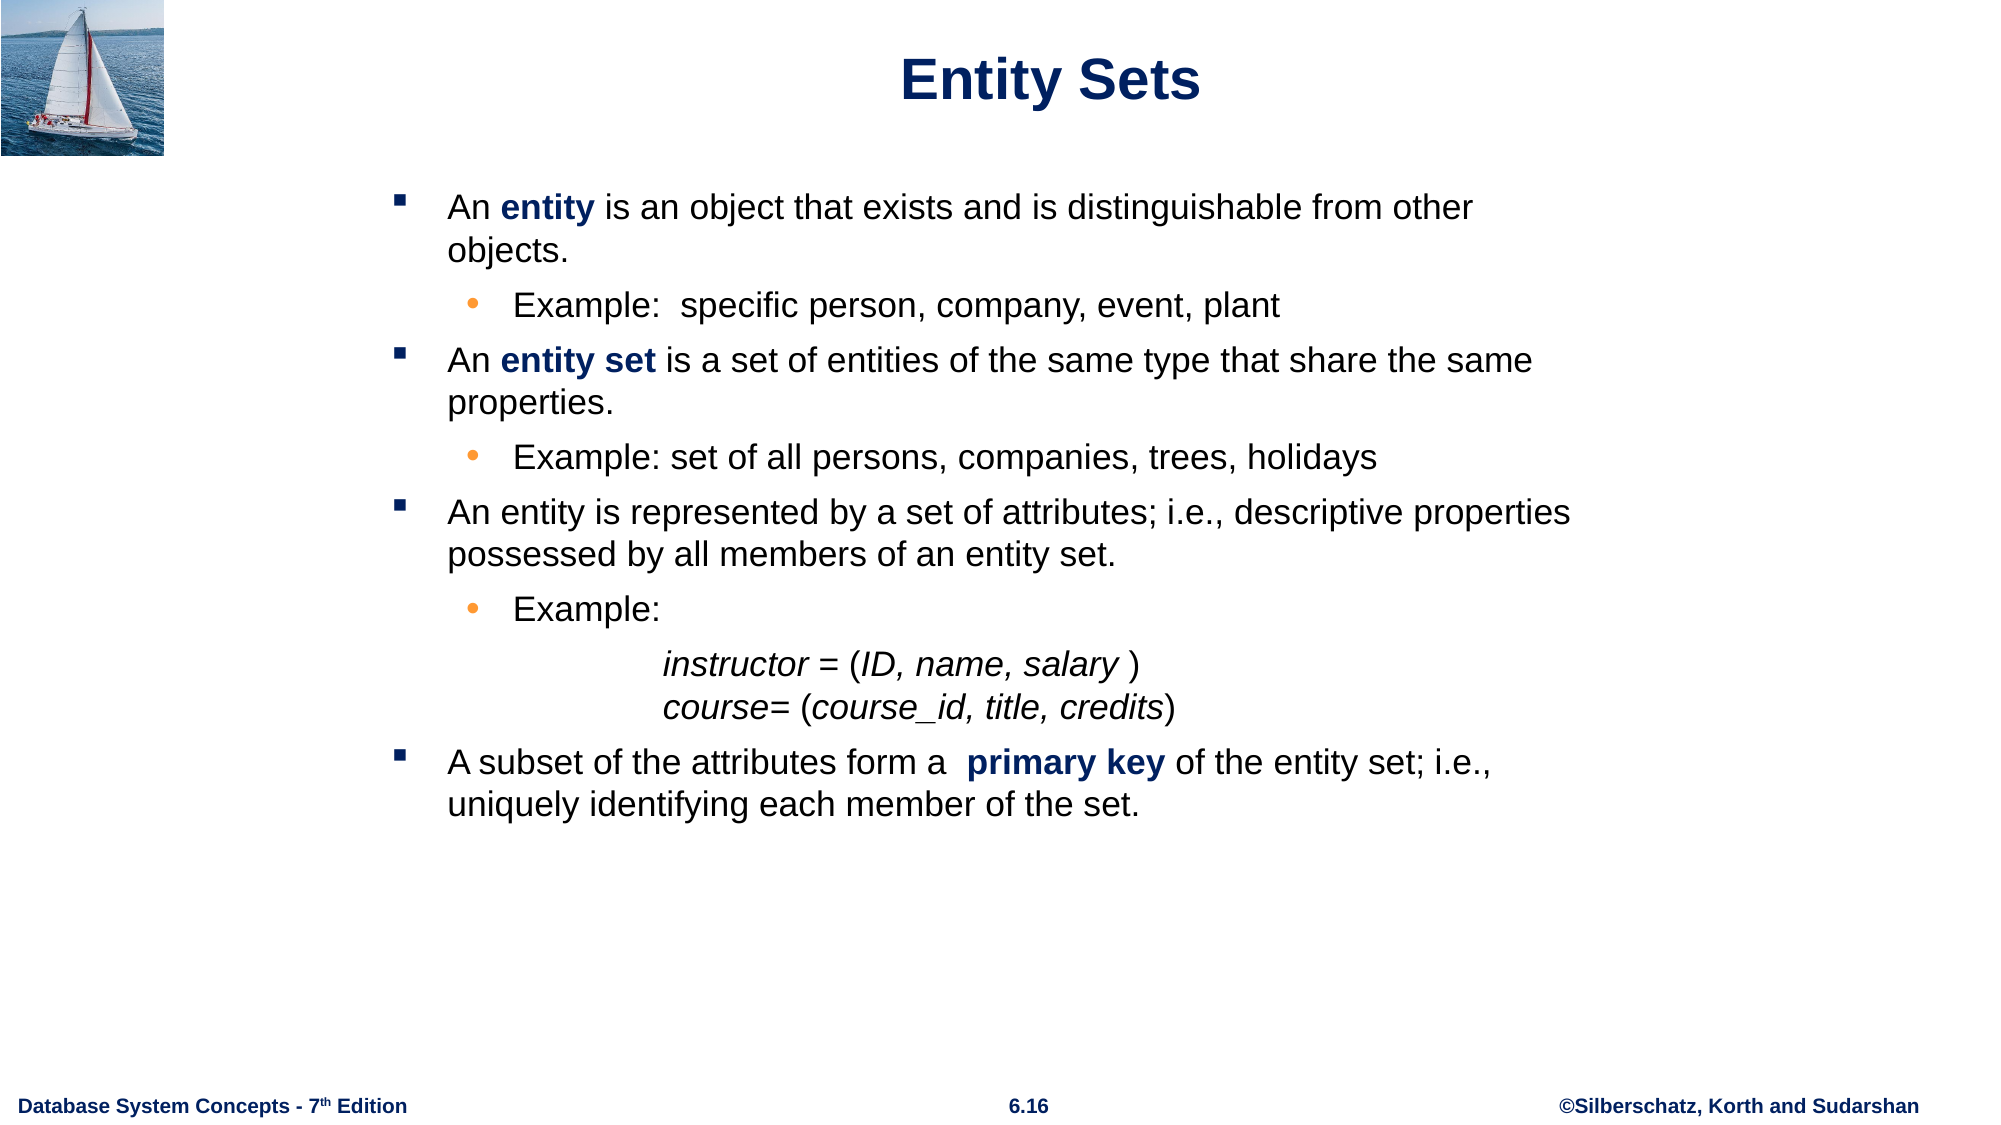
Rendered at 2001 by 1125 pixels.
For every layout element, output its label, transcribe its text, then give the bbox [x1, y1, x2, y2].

picture [1, 0, 164, 156]
title Entity Sets [167, 18, 1935, 120]
list An entity is an object that exists and is distinguishable from other objects. Example: specific person, company, event, plant An entity set is a set of entities of the same type that share the same properties. Example: set of all persons, companies, trees, holidays An entity is represented by a set of attributes; i.e., descriptive properties possessed by all members of an entity set. Example: instructor = (ID, name, salary ) course= (course_id, title, credits) A subset of the attributes form a primary key of the entity set; i.e., uniquely identifying each member of the set. [376, 176, 1609, 997]
